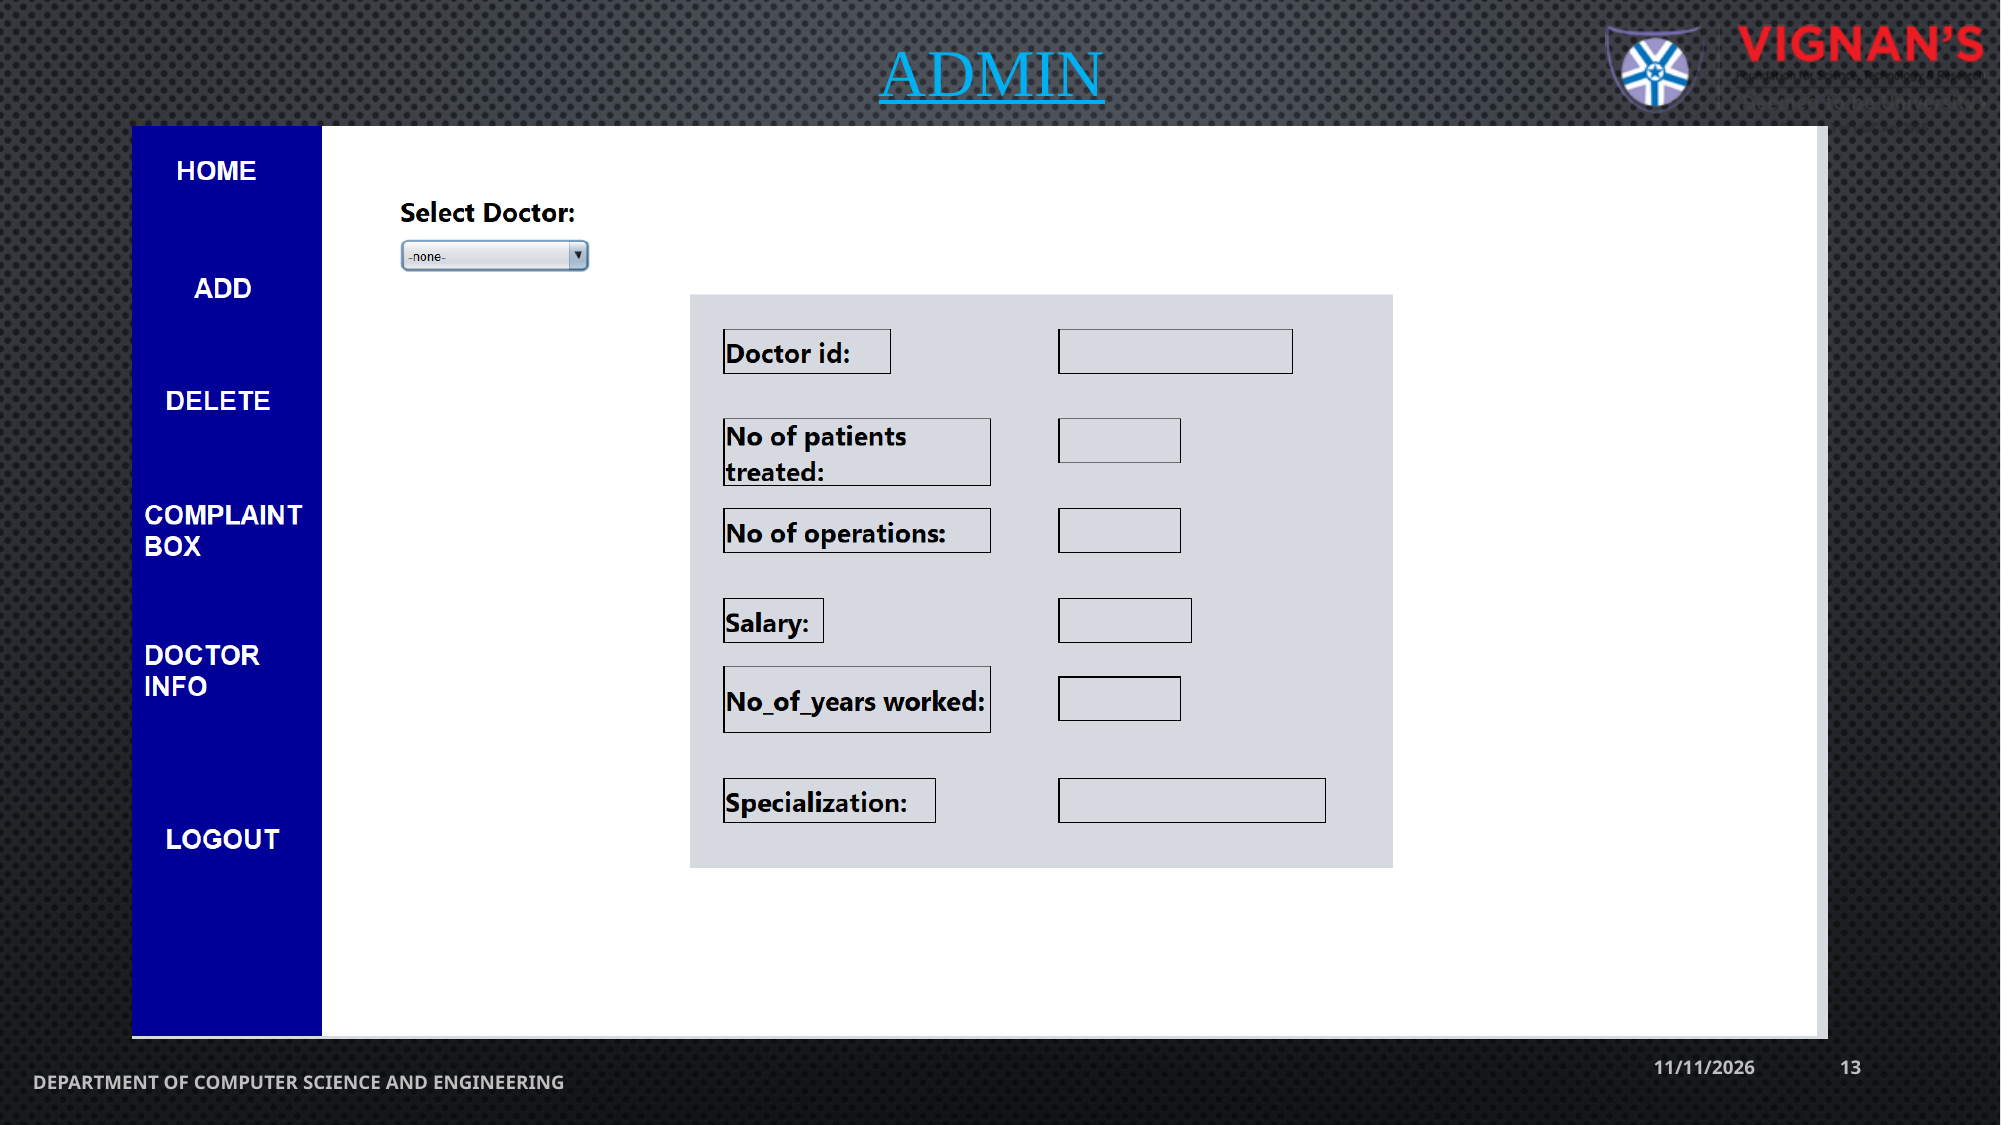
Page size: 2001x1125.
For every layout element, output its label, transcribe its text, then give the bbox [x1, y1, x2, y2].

text_box DEPARTMENT OF COMPUTER SCIENCE AND ENGINEERING [18, 1052, 1256, 1112]
text_box 26-05-2022 [1507, 1048, 1770, 1099]
picture [0, 0, 2001, 1125]
text_box admin [18, 12, 1966, 127]
text_box 13 [1785, 1039, 1877, 1099]
